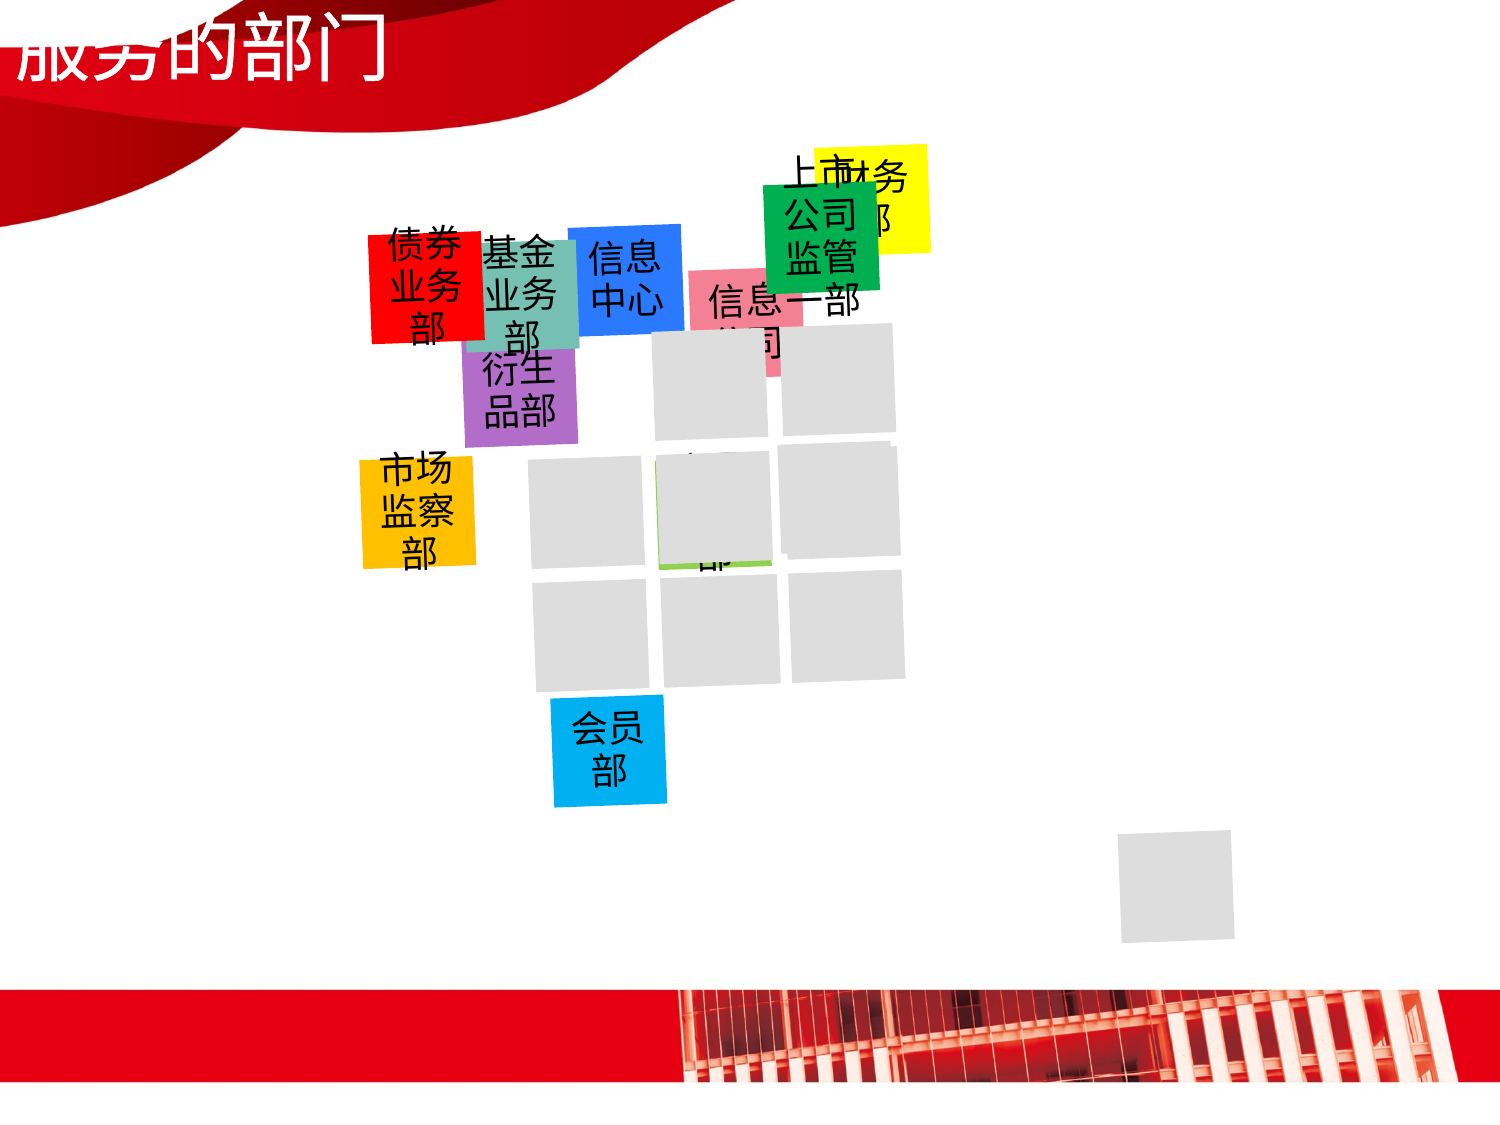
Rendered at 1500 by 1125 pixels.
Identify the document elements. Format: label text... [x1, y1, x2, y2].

text_box 服务的部门 [0, 0, 513, 121]
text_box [362, 148, 1221, 956]
picture [0, 0, 1500, 1125]
